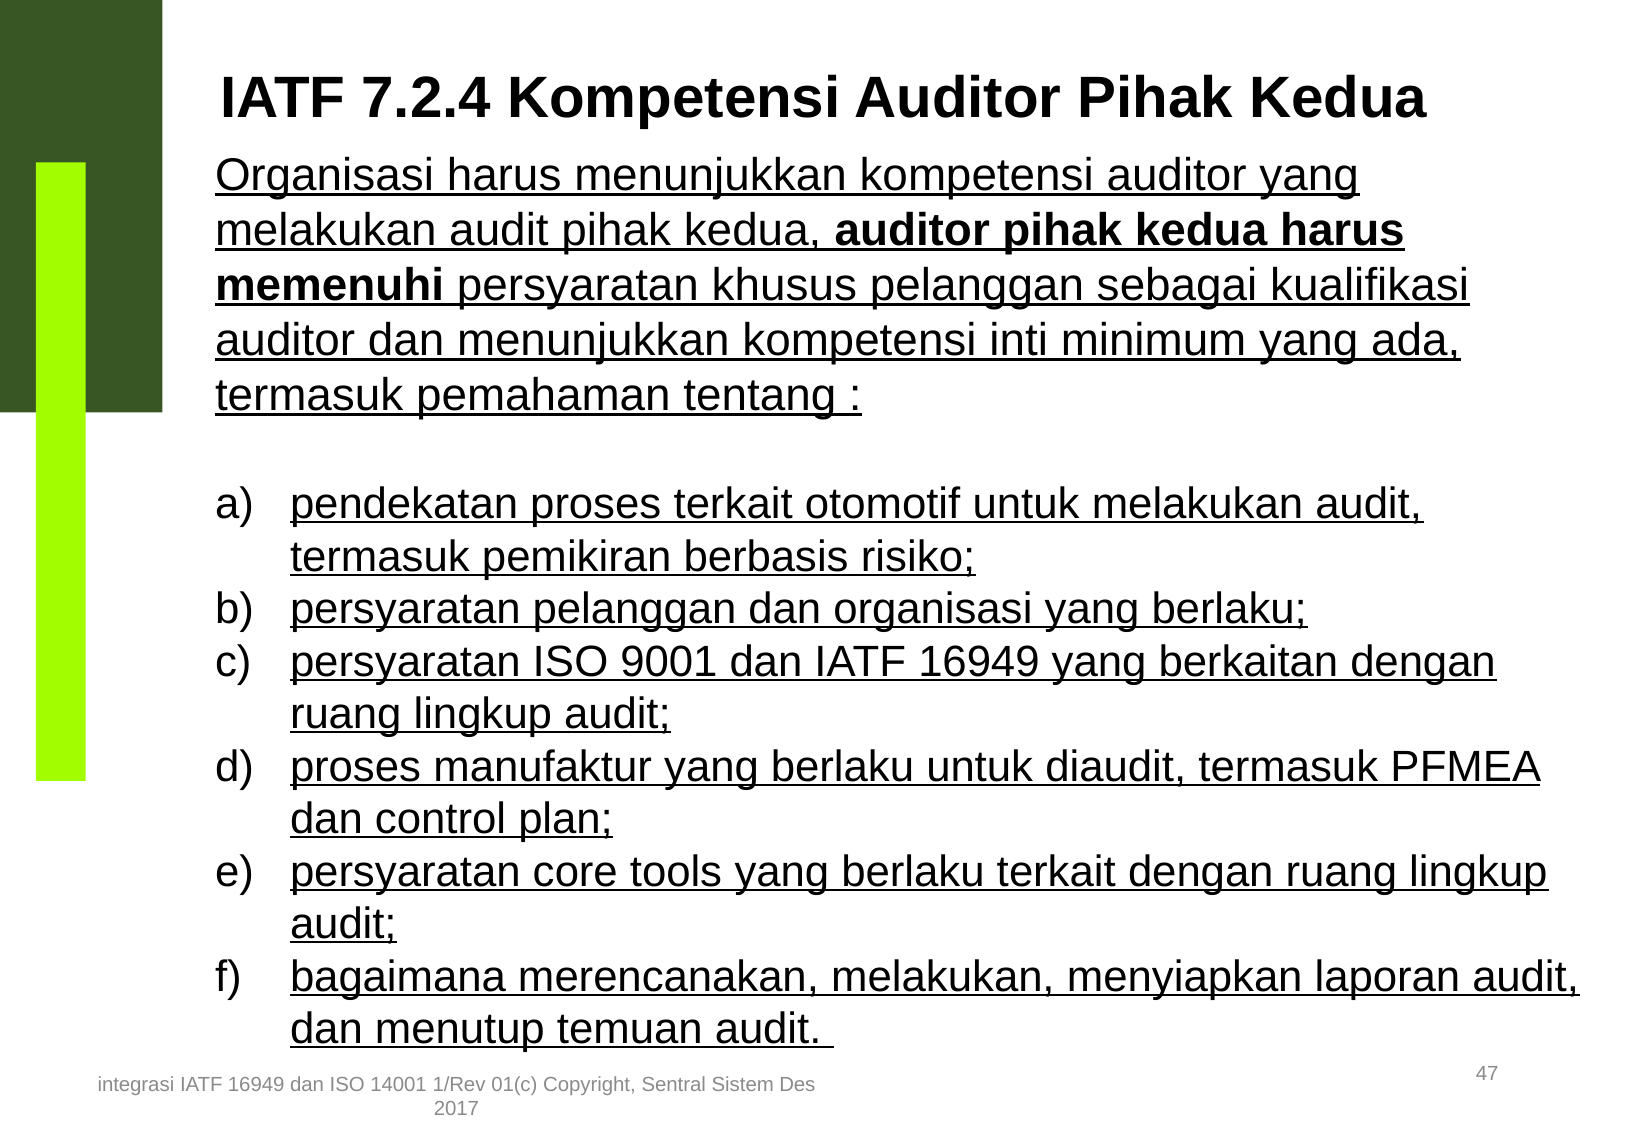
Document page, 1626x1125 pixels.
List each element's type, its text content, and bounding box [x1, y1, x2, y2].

text_box [35, 161, 87, 782]
text_box IATF 7.2.4 Kompetensi Auditor Pihak Kedua [198, 16, 1451, 136]
footer integrasi IATF 16949 dan ISO 14001 1/Rev 01(c) Copyright, Sentral Sistem Des 2017 [62, 1065, 850, 1125]
text_box [0, 0, 163, 413]
slide_number 47 [1147, 1042, 1514, 1103]
text_box Organisasi harus menunjukkan kompetensi auditor yang melakukan audit pihak kedua, auditor pihak kedua harus memenuhi persyaratan khusus pelanggan sebagai kualifikasi auditor dan menunjukkan kompetensi inti minimum yang ada, termasuk pemahaman tentang : pendekatan proses terkait otomotif untuk melakukan audit, termasuk pemikiran berbasis risiko; persyaratan pelanggan dan organisasi yang berlaku; persyaratan ISO 9001 dan IATF 16949 yang berkaitan dengan ruang lingkup audit; proses manufaktur yang berlaku untuk diaudit, termasuk PFMEA dan control plan; persyaratan core tools yang berlaku terkait dengan ruang lingkup audit; bagaimana merencanakan, melakukan, menyiapkan laporan audit, dan menutup temuan audit. [200, 137, 1597, 1060]
